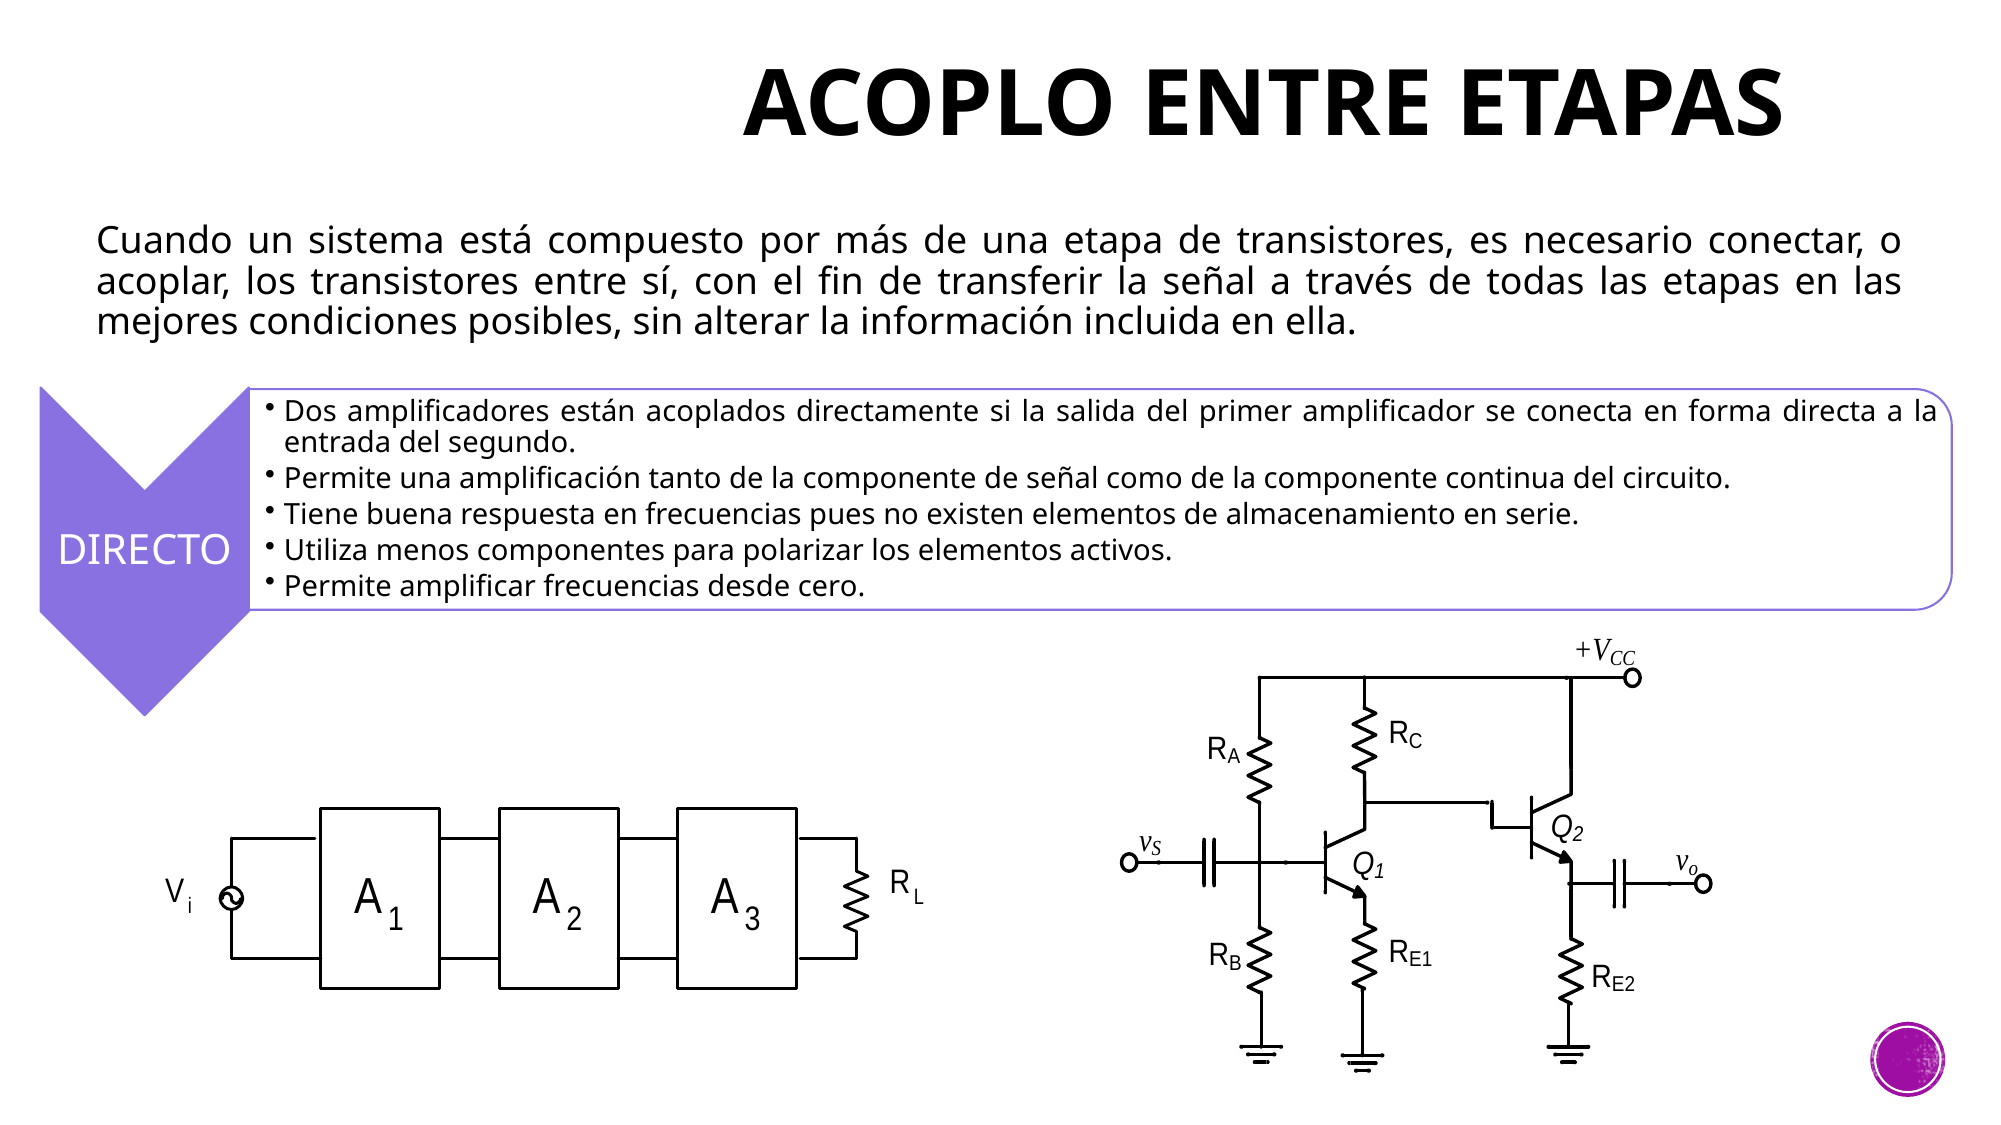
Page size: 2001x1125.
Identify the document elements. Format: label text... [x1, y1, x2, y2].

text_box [136, 803, 950, 995]
list Cuando un sistema está compuesto por más de una etapa de transistores, es necesario conectar, o acoplar, los transistores entre sí, con el fin de transferir la señal a través de todas las etapas en las mejores condiciones posibles, sin alterar la información incluida en ella. [80, 213, 1919, 360]
title ACOPLO ENTRE ETAPAS [174, 48, 1825, 163]
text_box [1104, 627, 1728, 1076]
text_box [42, 387, 1951, 715]
